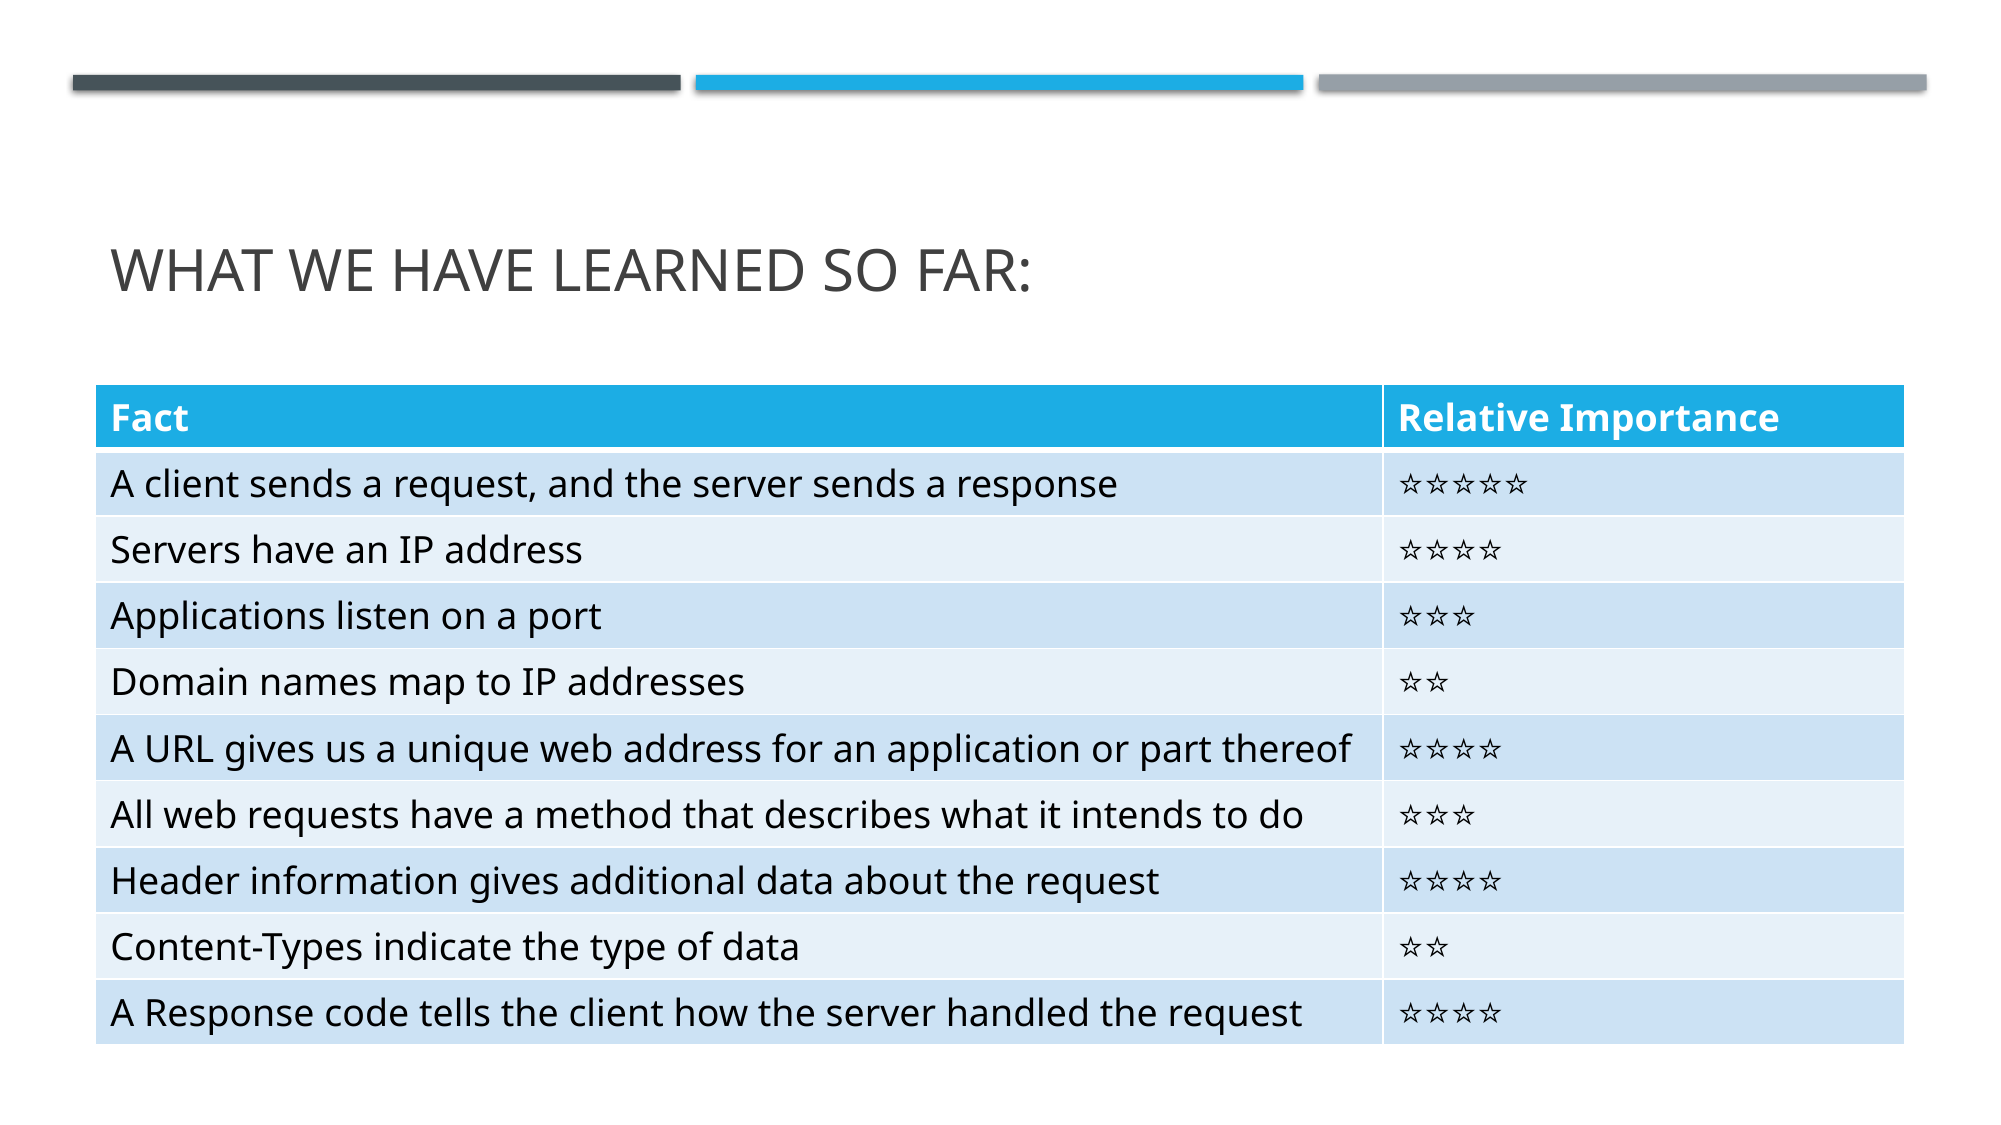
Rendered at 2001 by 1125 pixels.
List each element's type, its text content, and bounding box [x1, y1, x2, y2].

table_cell ⭐⭐⭐ [1384, 583, 1904, 648]
table_cell Content-Types indicate the type of data [96, 914, 1382, 978]
table_cell A Response code tells the client how the server handled the request [96, 980, 1382, 1044]
table_cell ⭐⭐⭐⭐ [1384, 980, 1904, 1044]
table_cell ⭐⭐⭐ [1384, 781, 1904, 846]
table_cell A client sends a request, and the server sends a response [96, 453, 1382, 515]
table_cell Servers have an IP address [96, 517, 1382, 581]
table_cell ⭐⭐⭐⭐ [1384, 715, 1904, 780]
table_header Fact [96, 385, 1382, 447]
table_cell Header information gives additional data about the request [96, 848, 1382, 912]
table_cell ⭐⭐⭐⭐ [1384, 517, 1904, 581]
table_cell ⭐⭐⭐⭐⭐ [1384, 453, 1904, 515]
table_cell ⭐⭐ [1384, 914, 1904, 978]
table_cell ⭐⭐⭐⭐ [1384, 848, 1904, 912]
table_cell A URL gives us a unique web address for an application or part thereof [96, 715, 1382, 780]
table_cell Domain names map to IP addresses [96, 649, 1382, 714]
table_cell All web requests have a method that describes what it intends to do [96, 781, 1382, 846]
table_cell ⭐⭐ [1384, 649, 1904, 714]
table_header Relative Importance [1384, 385, 1904, 447]
table_cell Applications listen on a port [96, 583, 1382, 648]
title What we have learned so far: [95, 115, 1905, 311]
